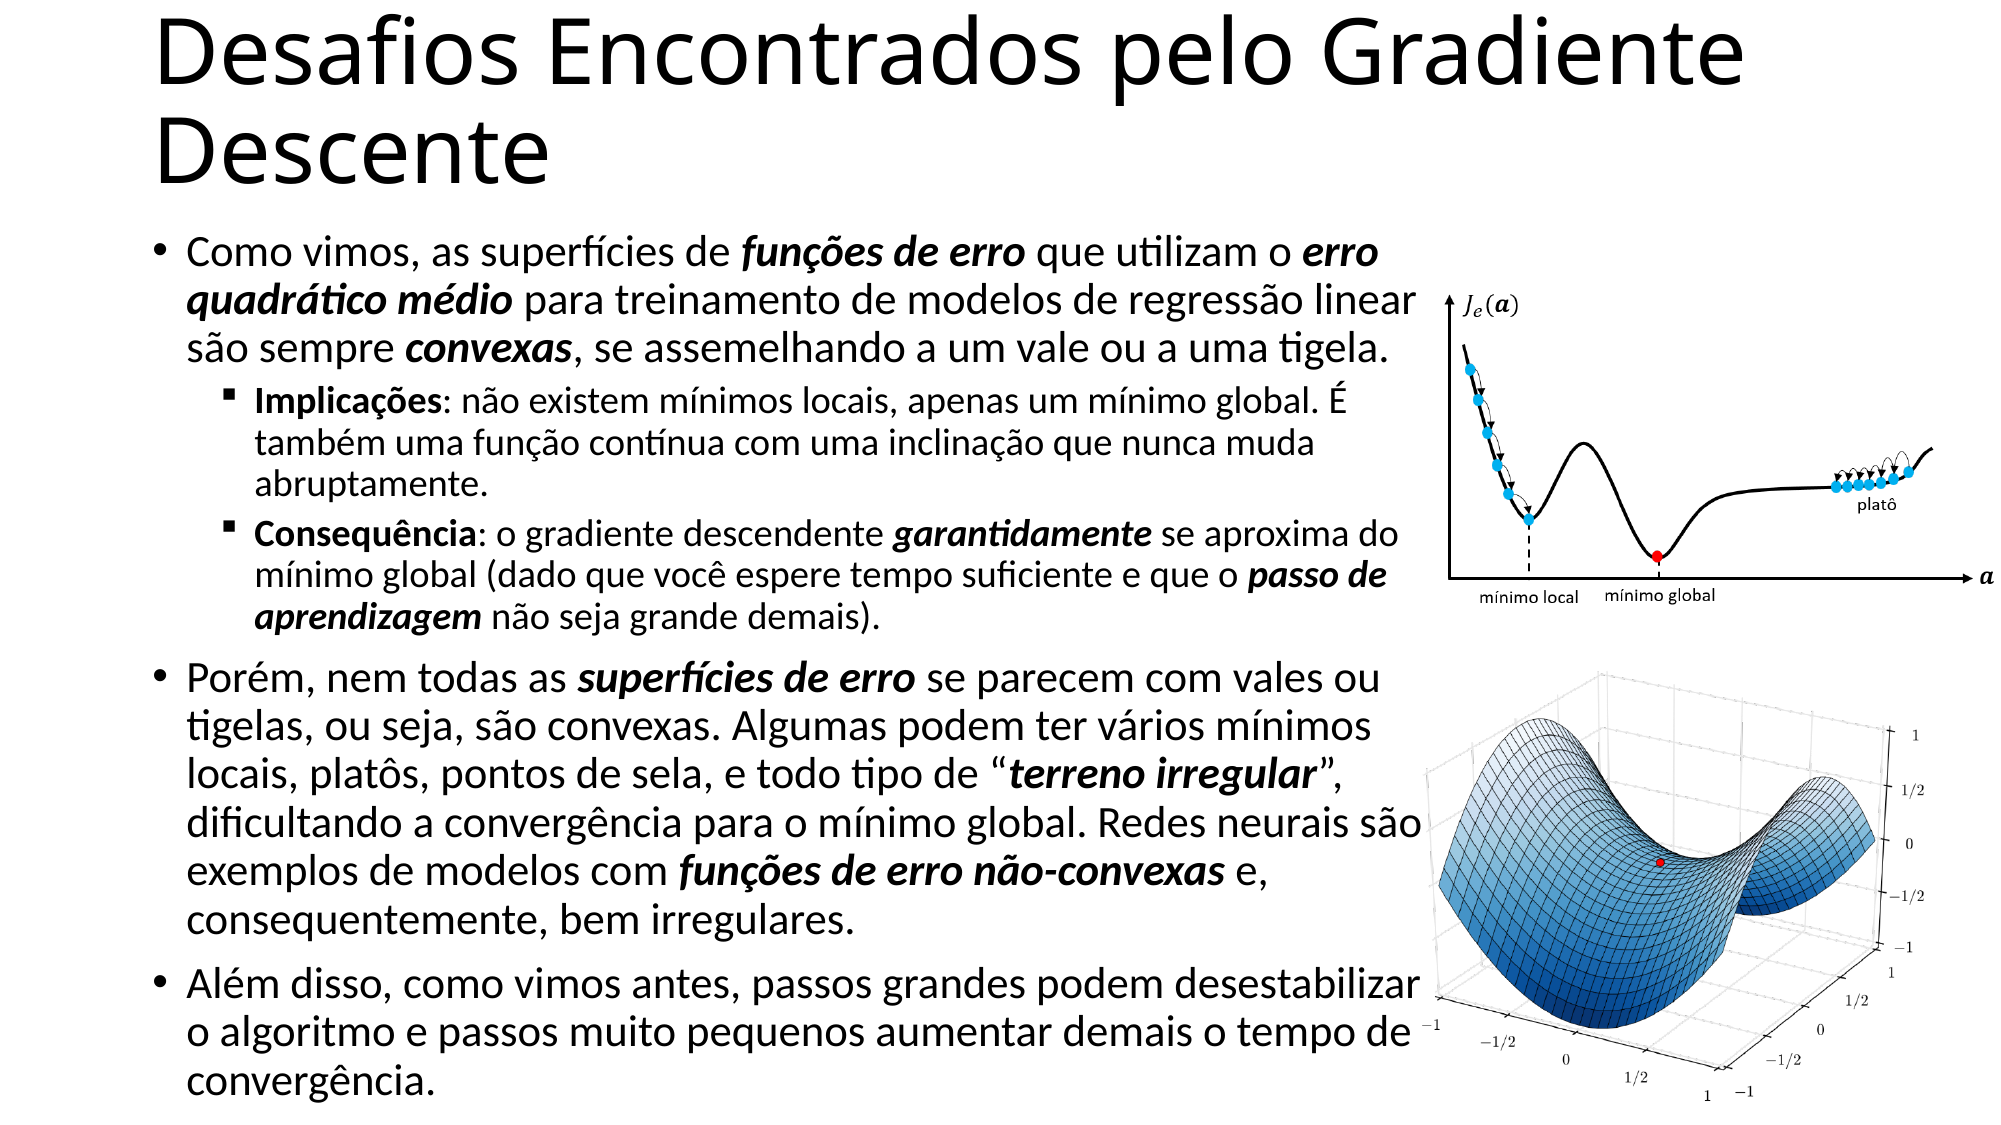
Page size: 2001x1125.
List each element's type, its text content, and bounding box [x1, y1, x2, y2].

title Desafios Encontrados pelo Gradiente Descente [137, 0, 1910, 210]
picture [1421, 670, 1927, 1106]
list Como vimos, as superfícies de funções de erro que utilizam o erro quadrático médio para treinamento de modelos de regressão linear são sempre convexas, se assemelhando a um vale ou a uma tigela. Implicações: não existem mínimos locais, apenas um mínimo global. É também uma função contínua com uma inclinação que nunca muda abruptamente. Consequência: o gradiente descendente garantidamente se aproxima do mínimo global (dado que você espere tempo suficiente e que o passo de aprendizagem não seja grande demais). Porém, nem todas as superfícies de erro se parecem com vales ou tigelas, ou seja, são convexas. Algumas podem ter vários mínimos locais, platôs, pontos de sela, e todo tipo de “terreno irregular”, dificultando a convergência para o mínimo global. Redes neurais são exemplos de modelos com funções de erro não-convexas e, consequentemente, bem irregulares. Além disso, como vimos antes, passos grandes podem desestabilizar o algoritmo e passos muito pequenos aumentar demais o tempo de convergência. [137, 219, 1440, 1125]
picture [1439, 290, 2000, 605]
